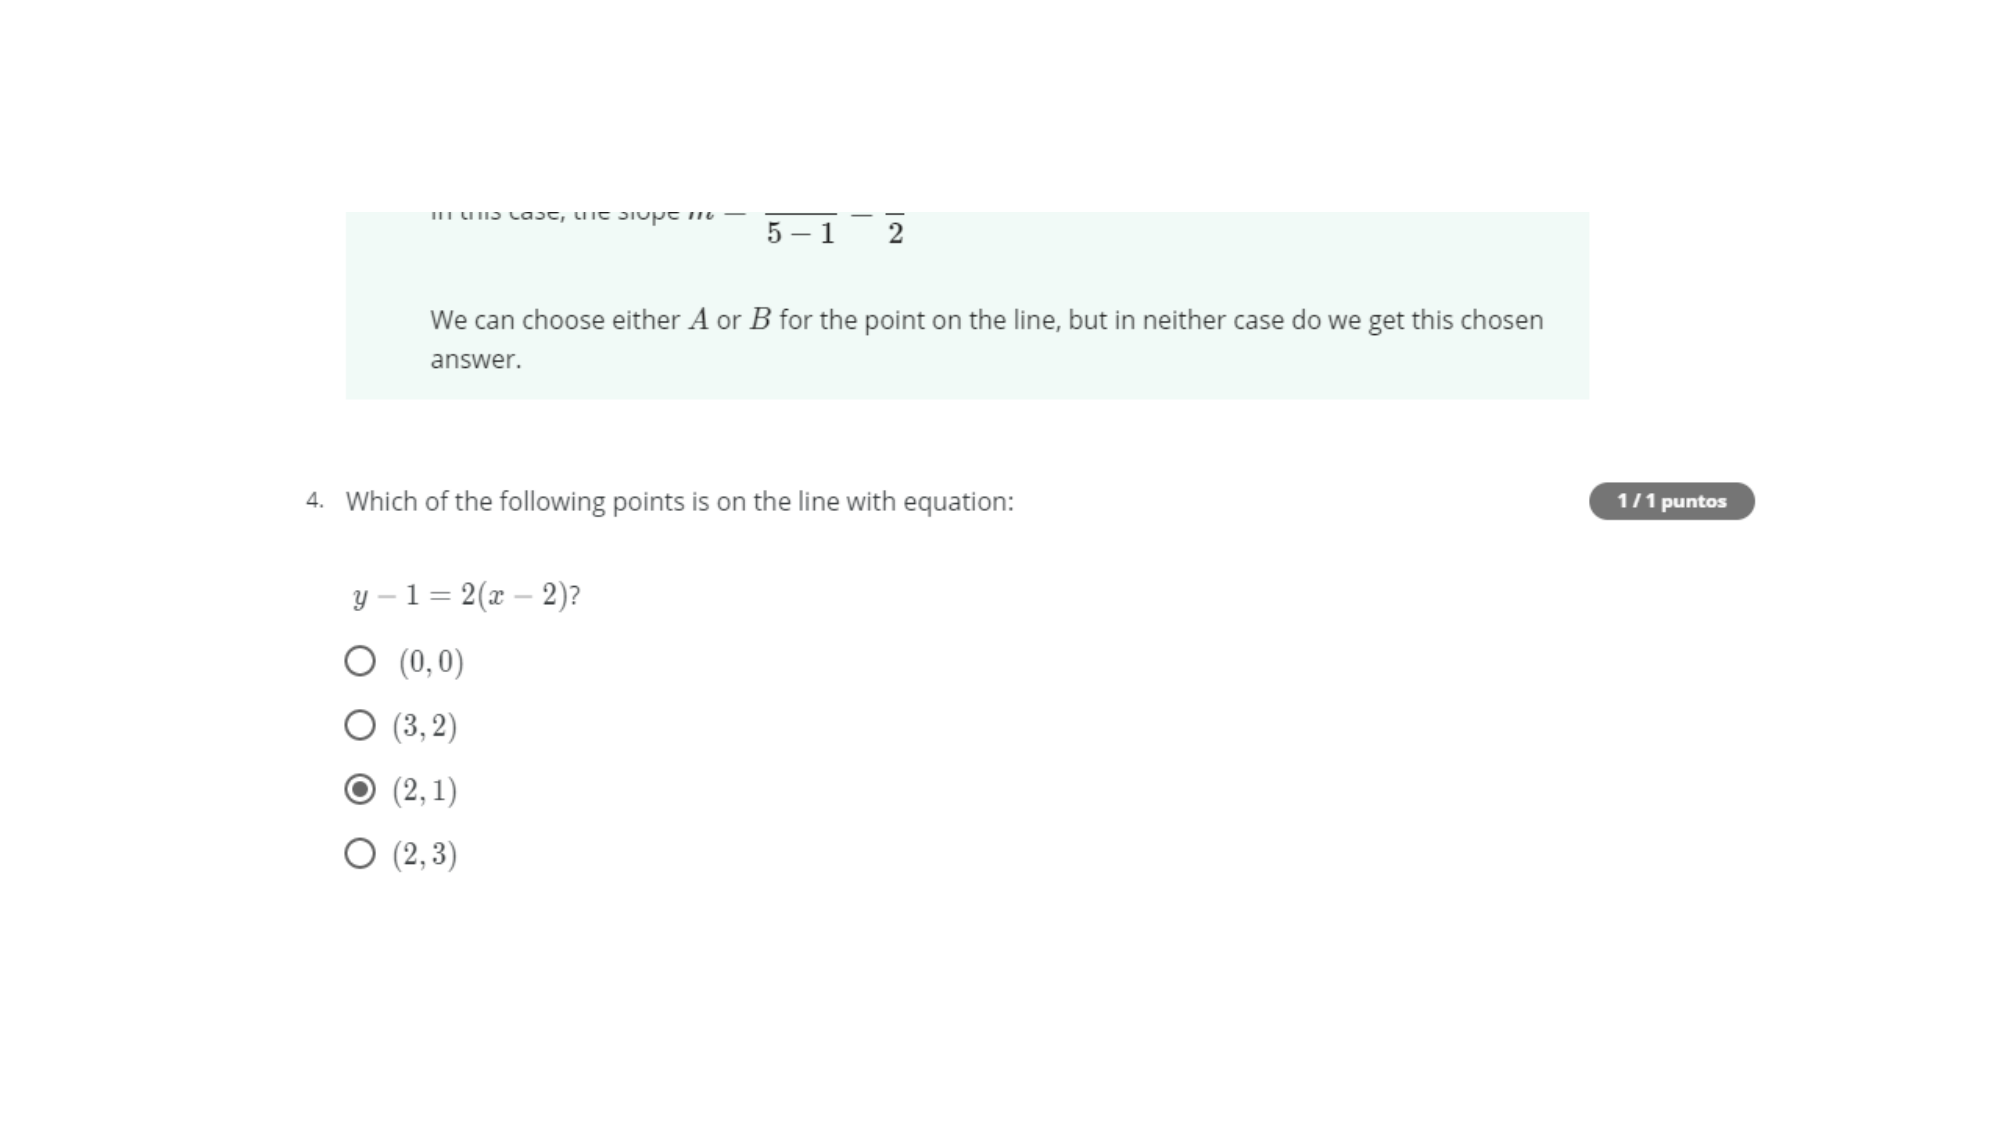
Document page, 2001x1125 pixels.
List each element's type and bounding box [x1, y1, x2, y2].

picture [229, 212, 1771, 913]
